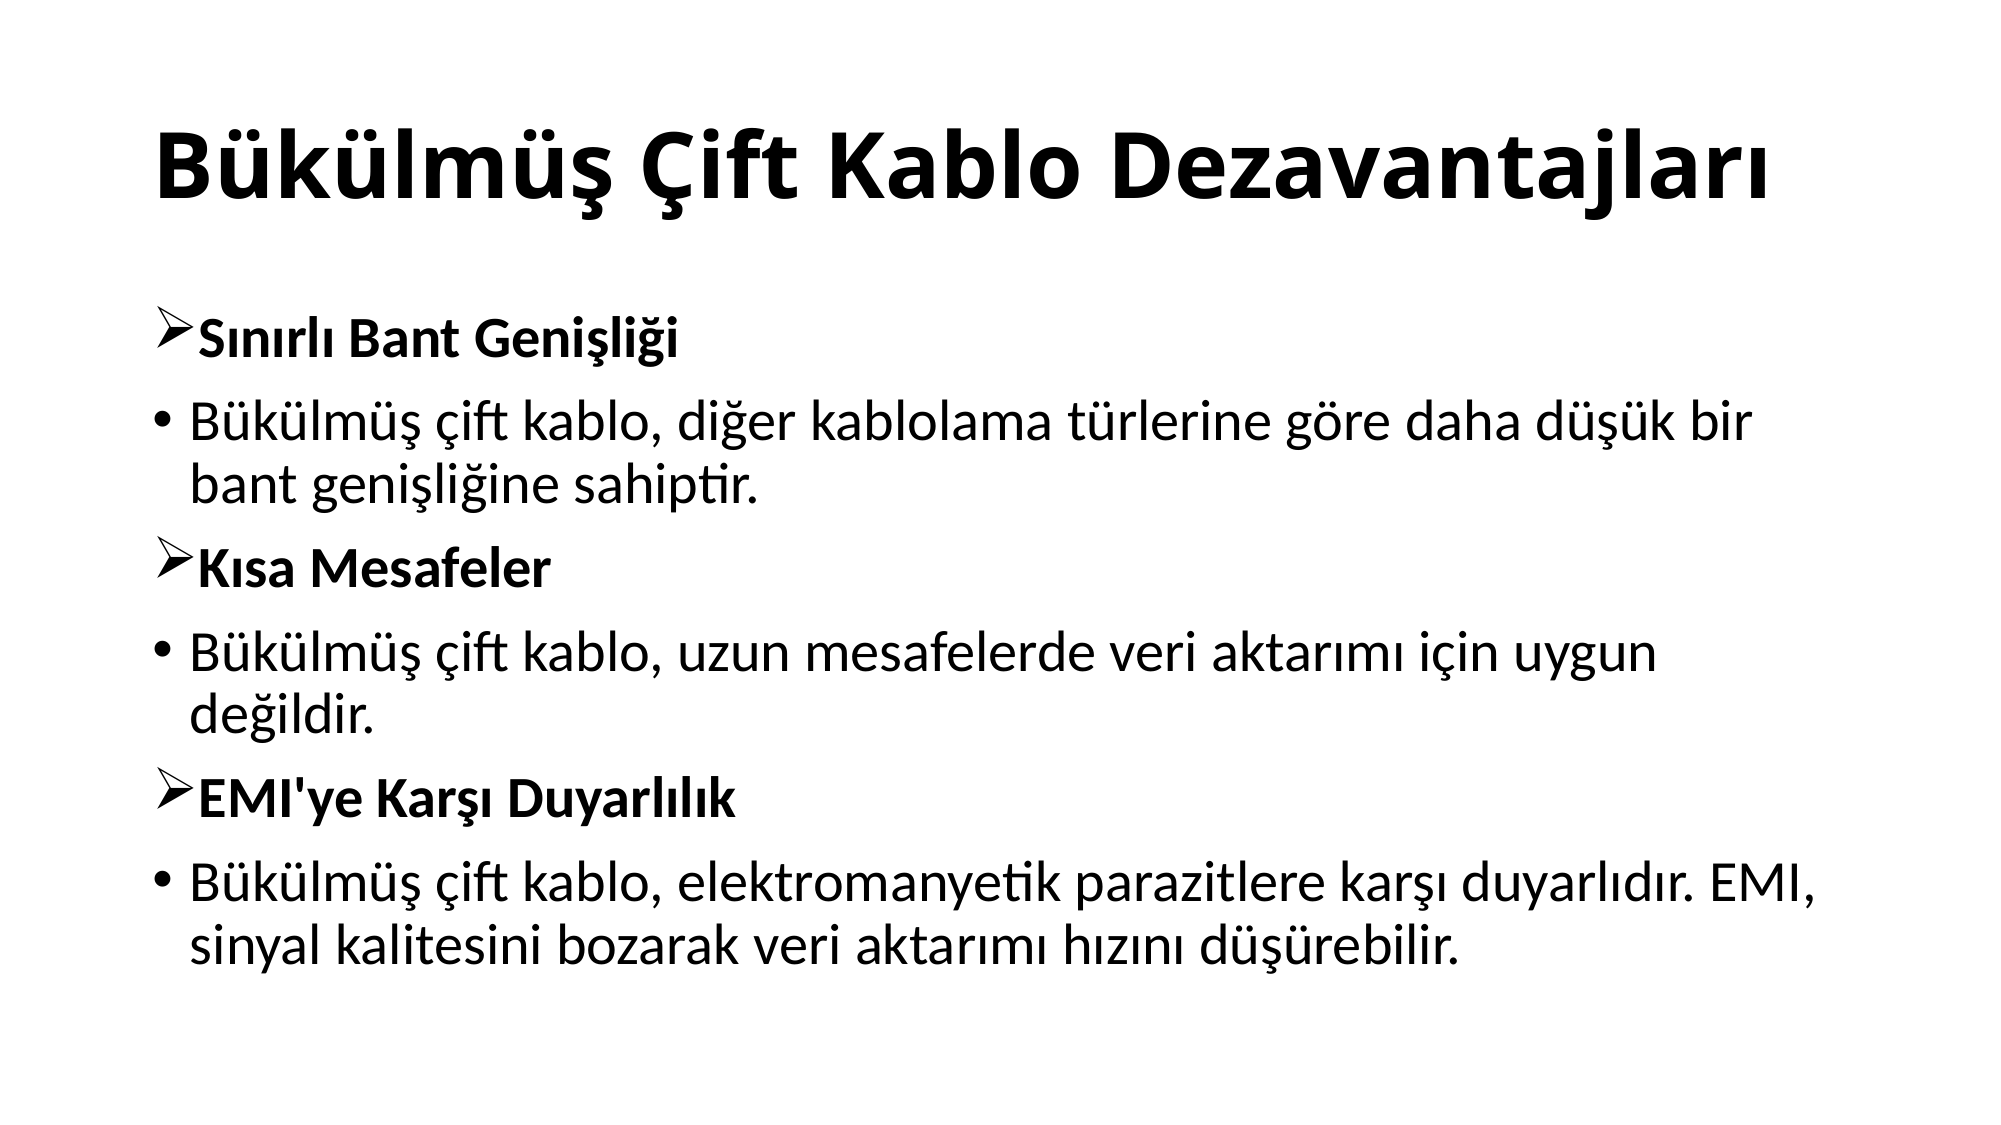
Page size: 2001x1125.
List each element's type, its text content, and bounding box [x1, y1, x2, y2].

list Sınırlı Bant Genişliği Bükülmüş çift kablo, diğer kablolama türlerine göre daha düşük bir bant genişliğine sahiptir. Kısa Mesafeler Bükülmüş çift kablo, uzun mesafelerde veri aktarımı için uygun değildir. EMI'ye Karşı Duyarlılık Bükülmüş çift kablo, elektromanyetik parazitlere karşı duyarlıdır. EMI, sinyal kalitesini bozarak veri aktarımı hızını düşürebilir. [137, 299, 1863, 1014]
title Bükülmüş Çift Kablo Dezavantajları [137, 59, 1863, 278]
